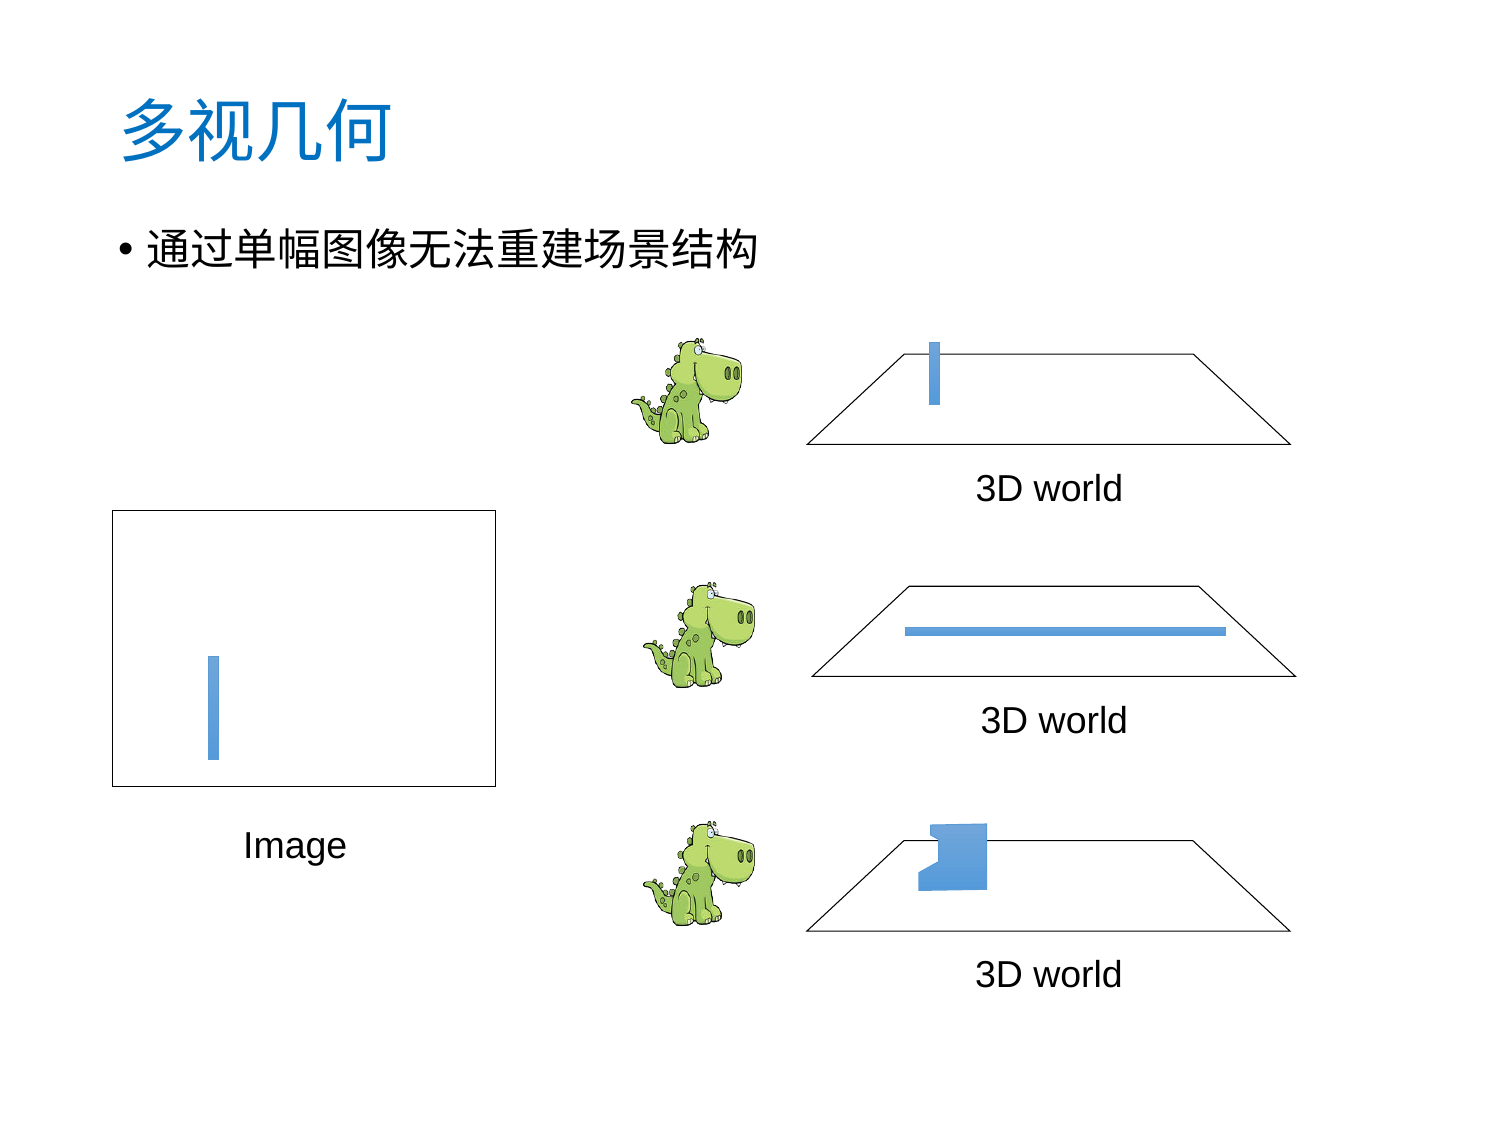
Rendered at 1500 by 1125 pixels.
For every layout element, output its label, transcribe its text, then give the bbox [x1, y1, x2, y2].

text_box [208, 656, 219, 760]
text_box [643, 821, 1290, 1004]
text_box [112, 510, 496, 787]
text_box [643, 582, 1296, 749]
text_box 多视几何 [103, 59, 1397, 208]
list 通过单幅图像无法重建场景结构 [103, 219, 1397, 306]
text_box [631, 338, 1291, 517]
text_box Image [228, 813, 363, 874]
